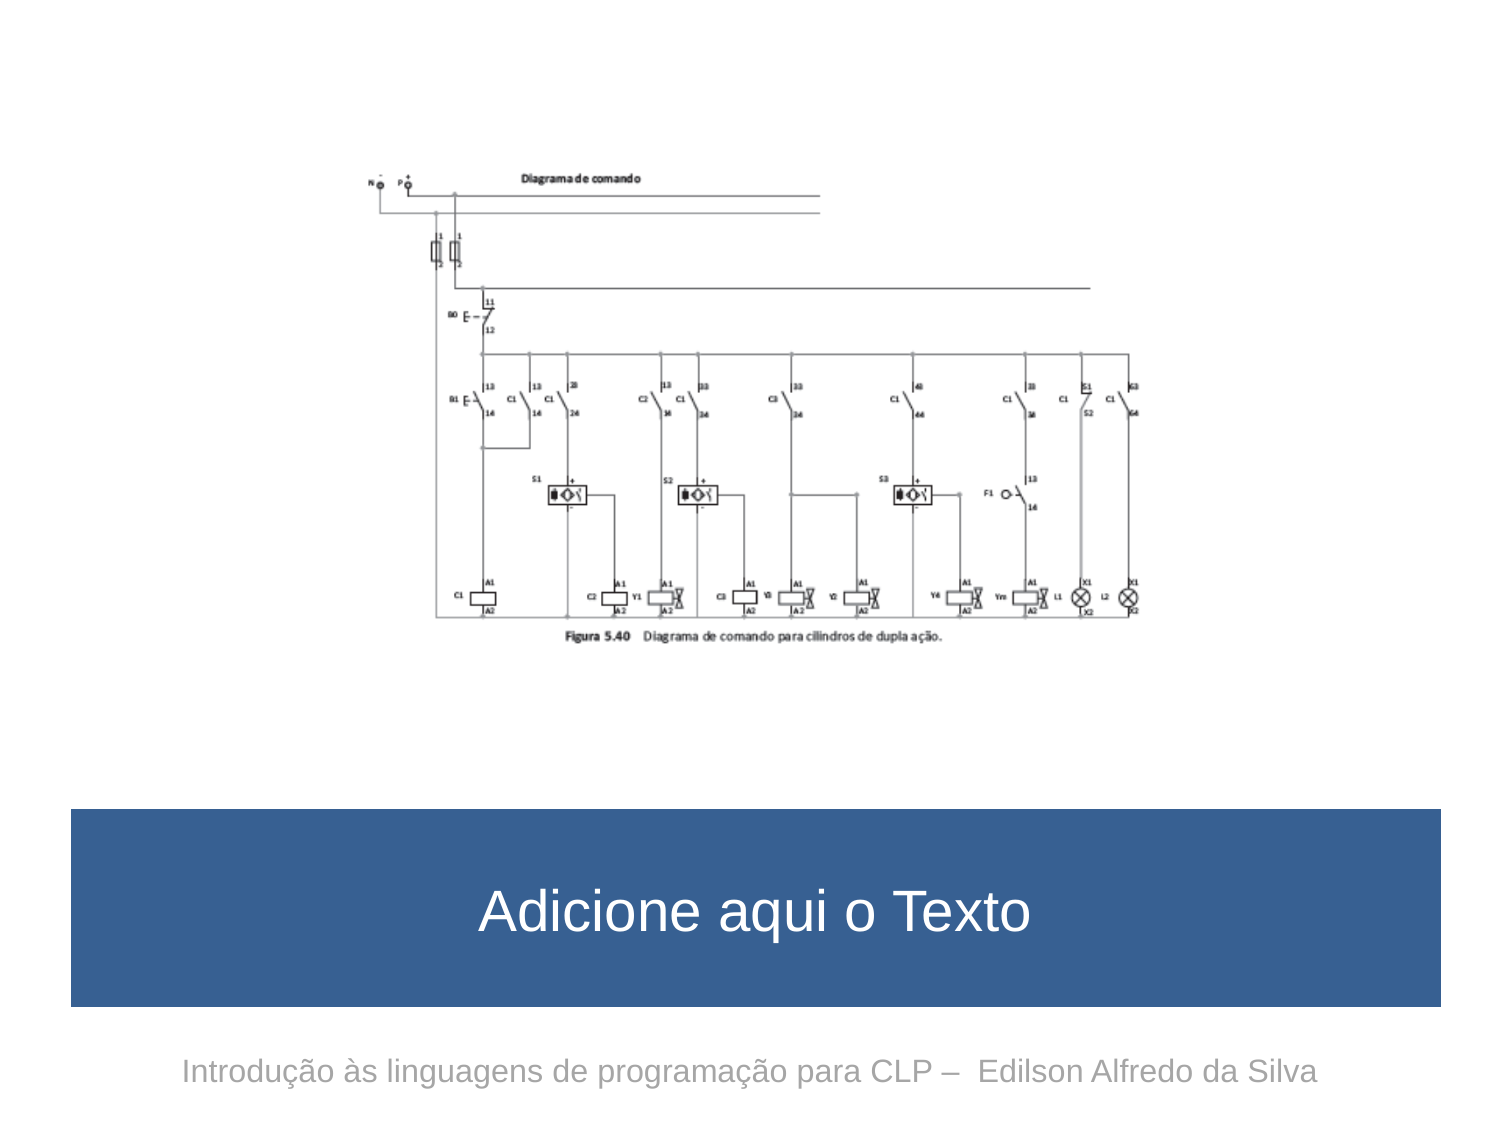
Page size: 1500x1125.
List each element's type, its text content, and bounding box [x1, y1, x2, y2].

picture [354, 0, 1160, 794]
text_box Adicione aqui o Texto [70, 808, 1442, 1008]
footer Introdução às linguagens de programação para CLP – Edilson Alfredo da Silva [0, 1042, 1500, 1103]
